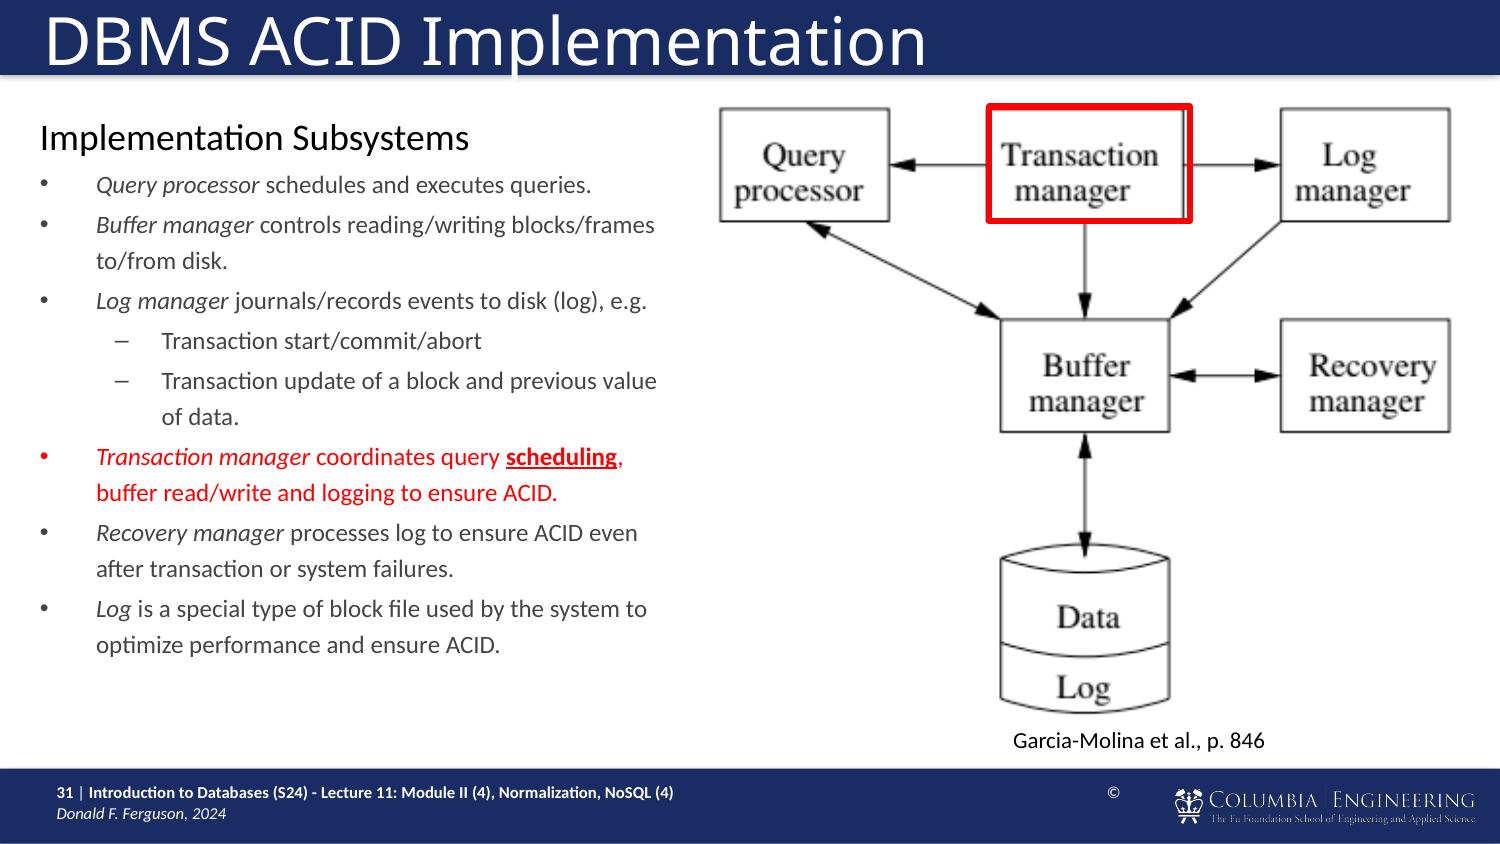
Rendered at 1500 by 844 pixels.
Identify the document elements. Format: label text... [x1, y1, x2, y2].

list Implementation Subsystems Query processor schedules and executes queries. Buffer manager controls reading/writing blocks/frames to/from disk. Log manager journals/records events to disk (log), e.g. Transaction start/commit/abort Transaction update of a block and previous value of data. Transaction manager coordinates query scheduling, buffer read/write and logging to ensure ACID. Recovery manager processes log to ensure ACID even after transaction or system failures. Log is a special type of block file used by the system to optimize performance and ensure ACID. [24, 96, 688, 760]
title DBMS ACID Implementation [28, 0, 1450, 73]
text_box Garcia-Molina et al., p. 846 [998, 732, 1149, 844]
picture [705, 96, 1473, 724]
